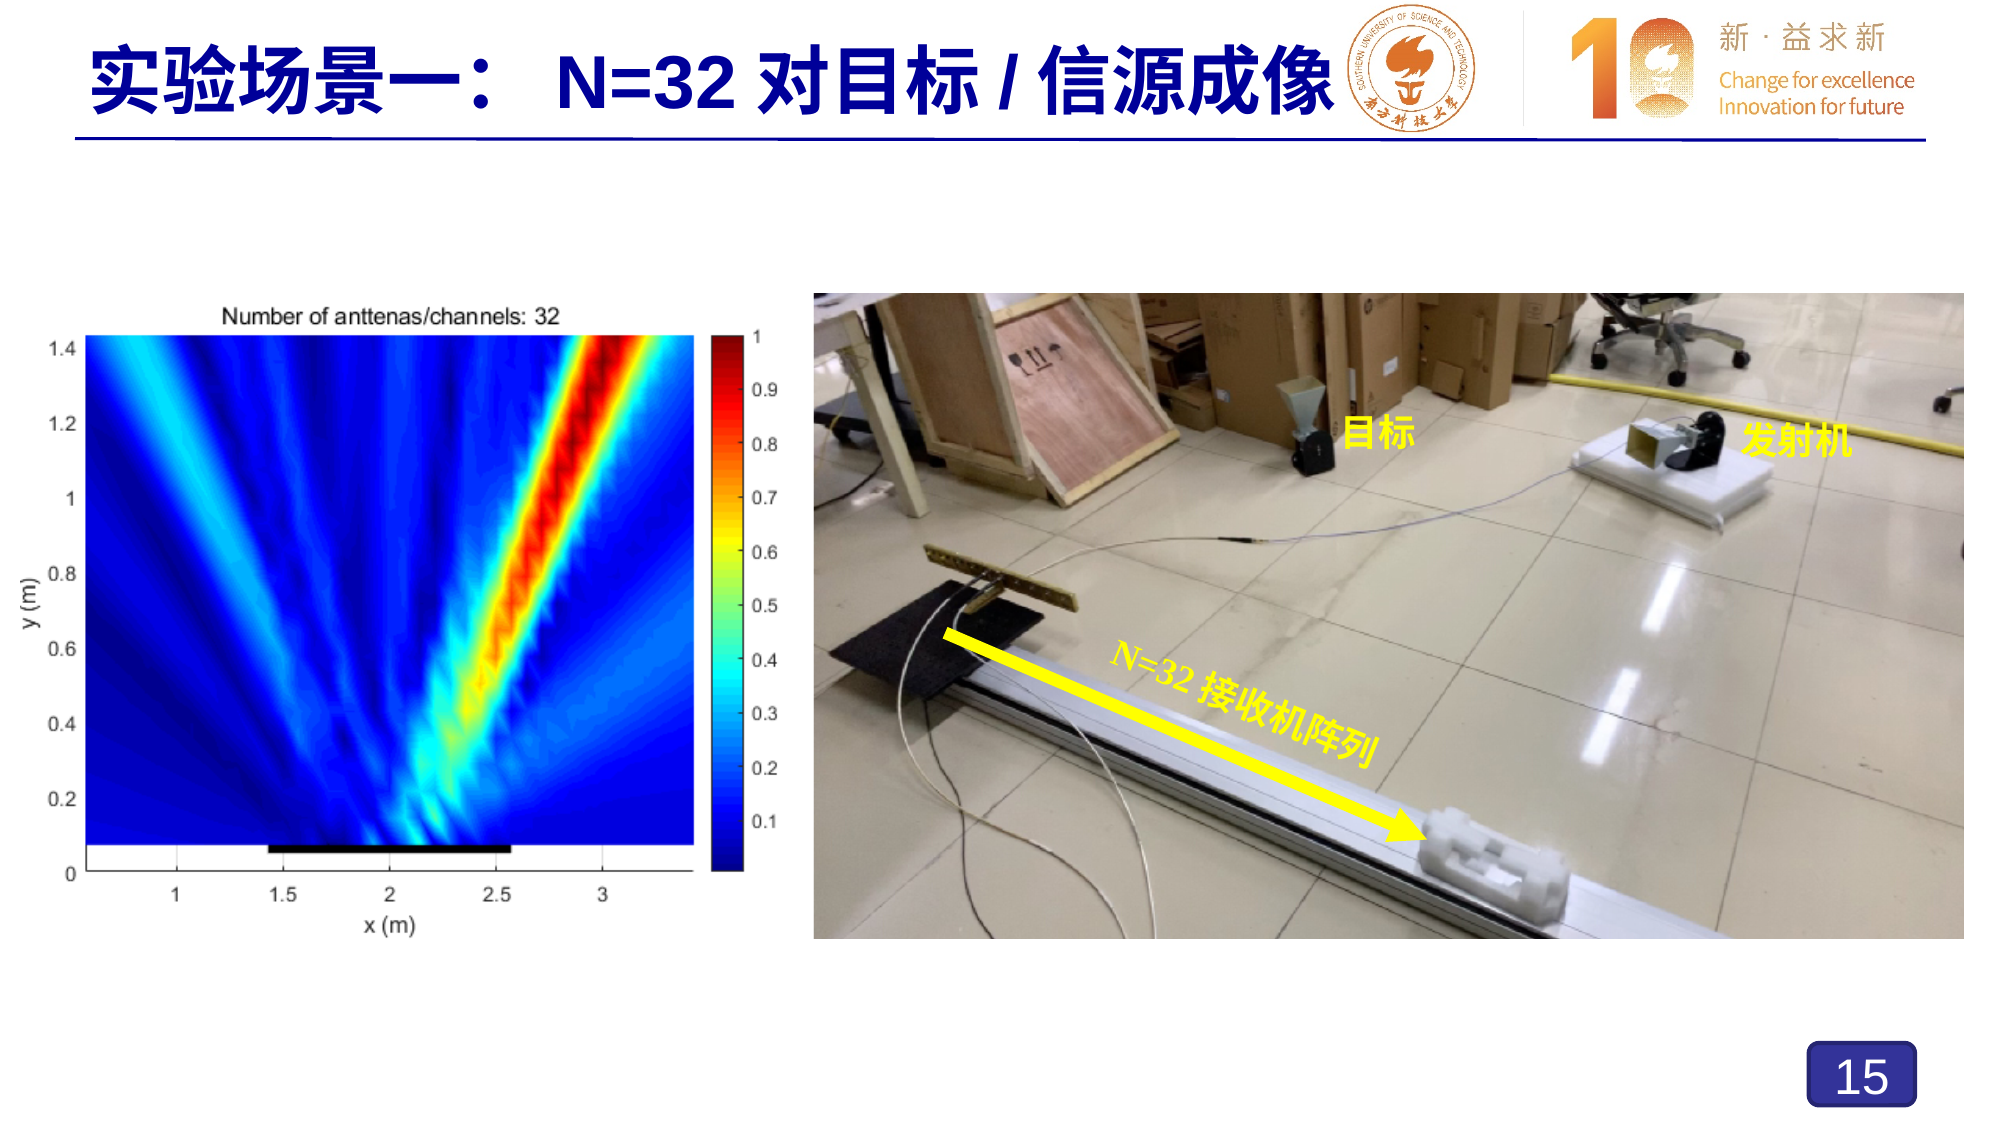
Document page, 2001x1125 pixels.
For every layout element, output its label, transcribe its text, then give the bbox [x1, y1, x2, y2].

picture [19, 287, 798, 949]
picture [1344, 1, 1921, 135]
title 实验场景一：N=32对目标/信源成像 [72, 16, 1375, 141]
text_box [813, 291, 1964, 940]
